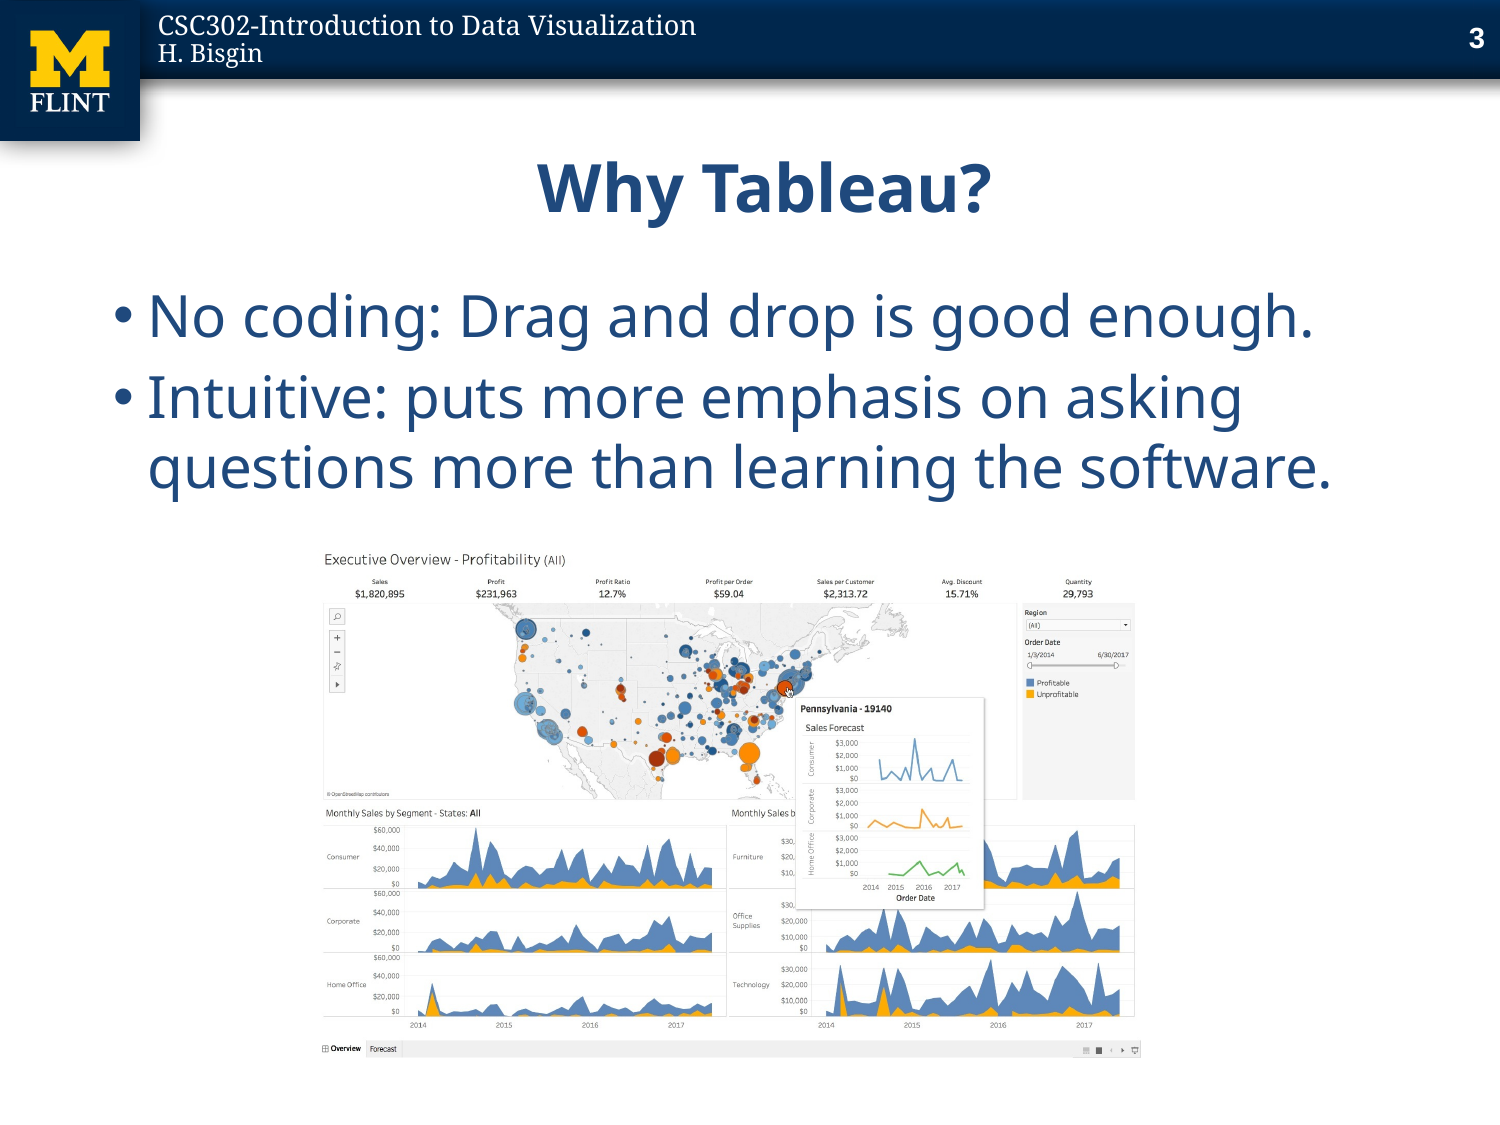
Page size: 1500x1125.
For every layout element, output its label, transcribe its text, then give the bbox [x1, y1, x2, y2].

slide_number 3 [1149, 6, 1500, 67]
picture [0, 0, 1500, 1122]
title Why Tableau? [73, 109, 1457, 263]
list No coding: Drag and drop is good enough. Intuitive: puts more emphasis on asking questions more than learning the software. [75, 269, 1425, 990]
